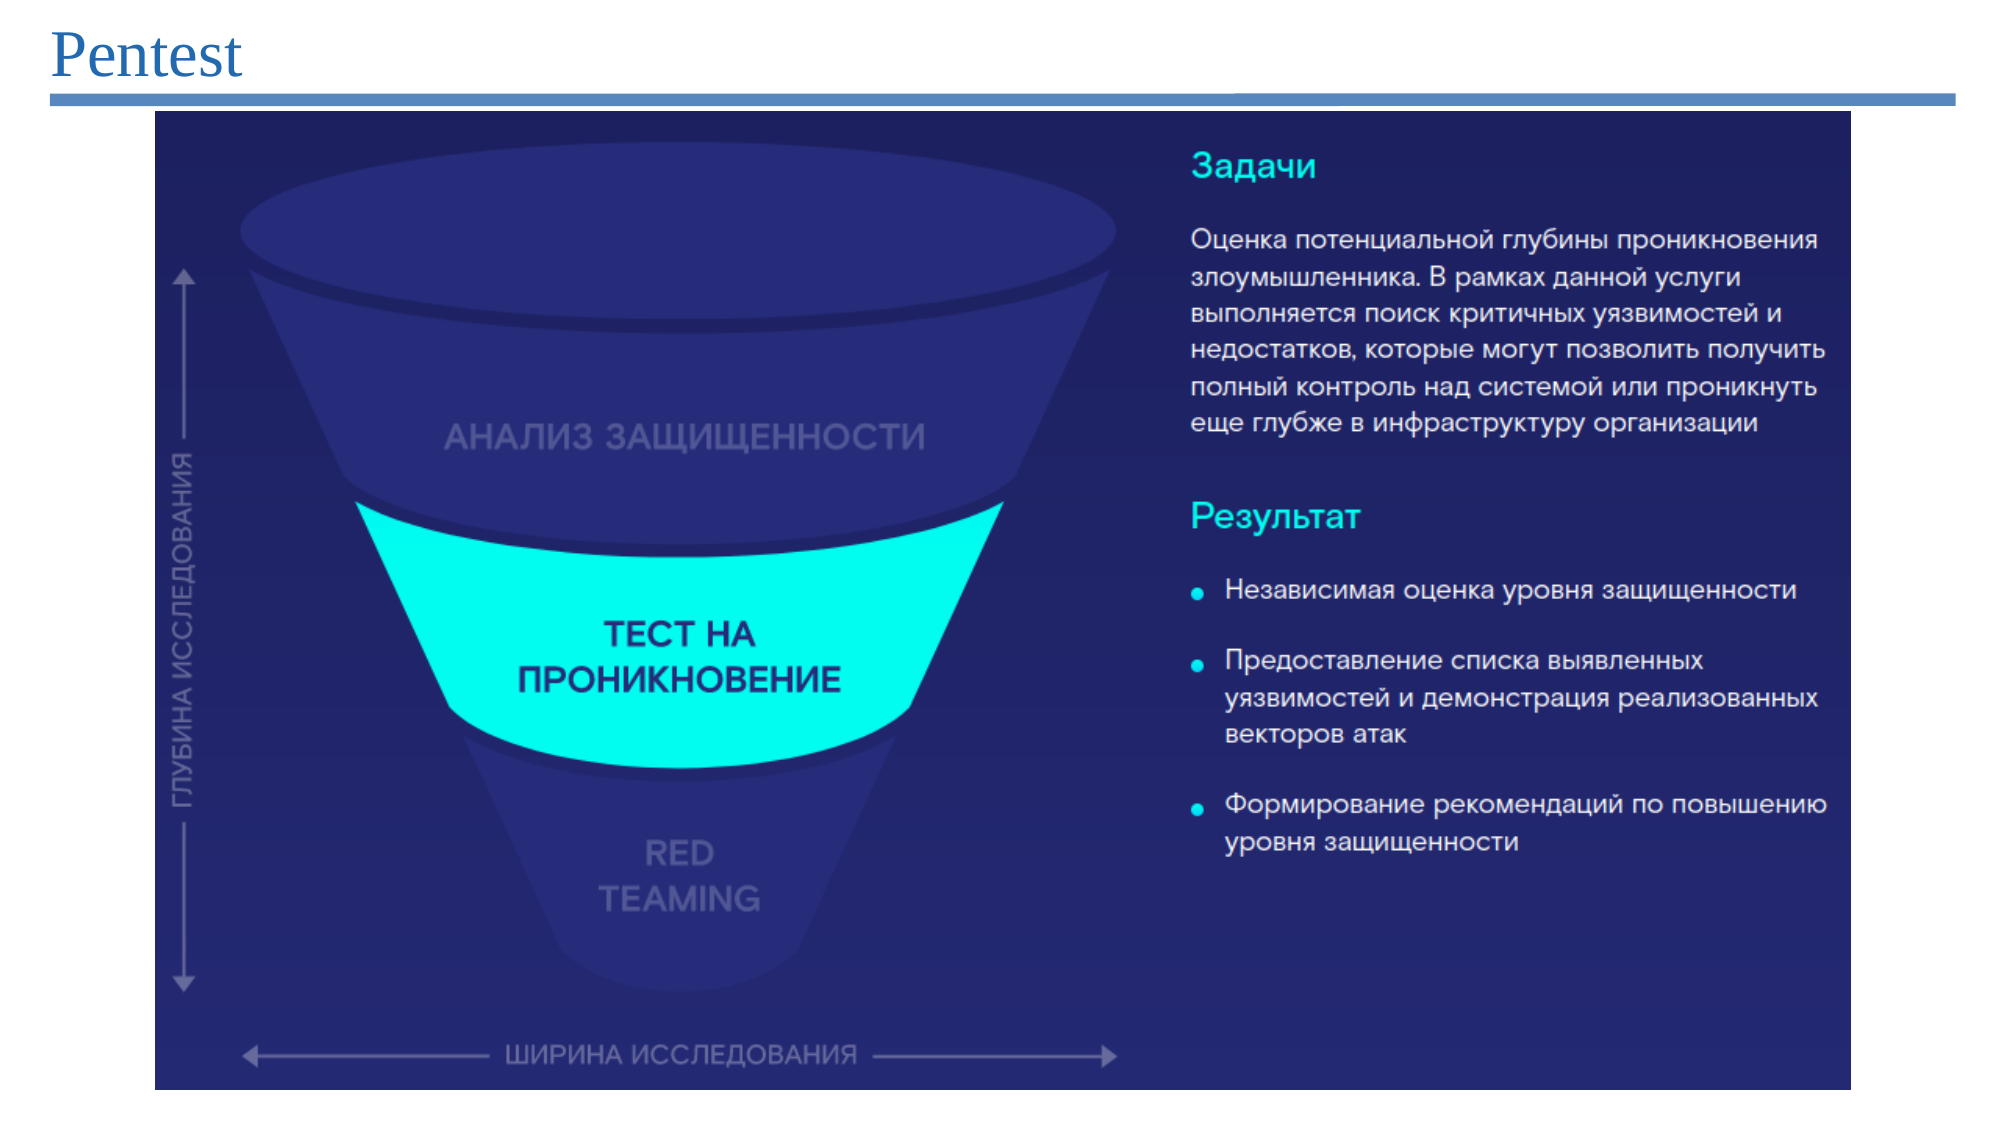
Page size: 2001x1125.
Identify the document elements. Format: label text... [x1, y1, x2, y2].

picture [155, 111, 1852, 1090]
title Pentest [50, 9, 1089, 87]
